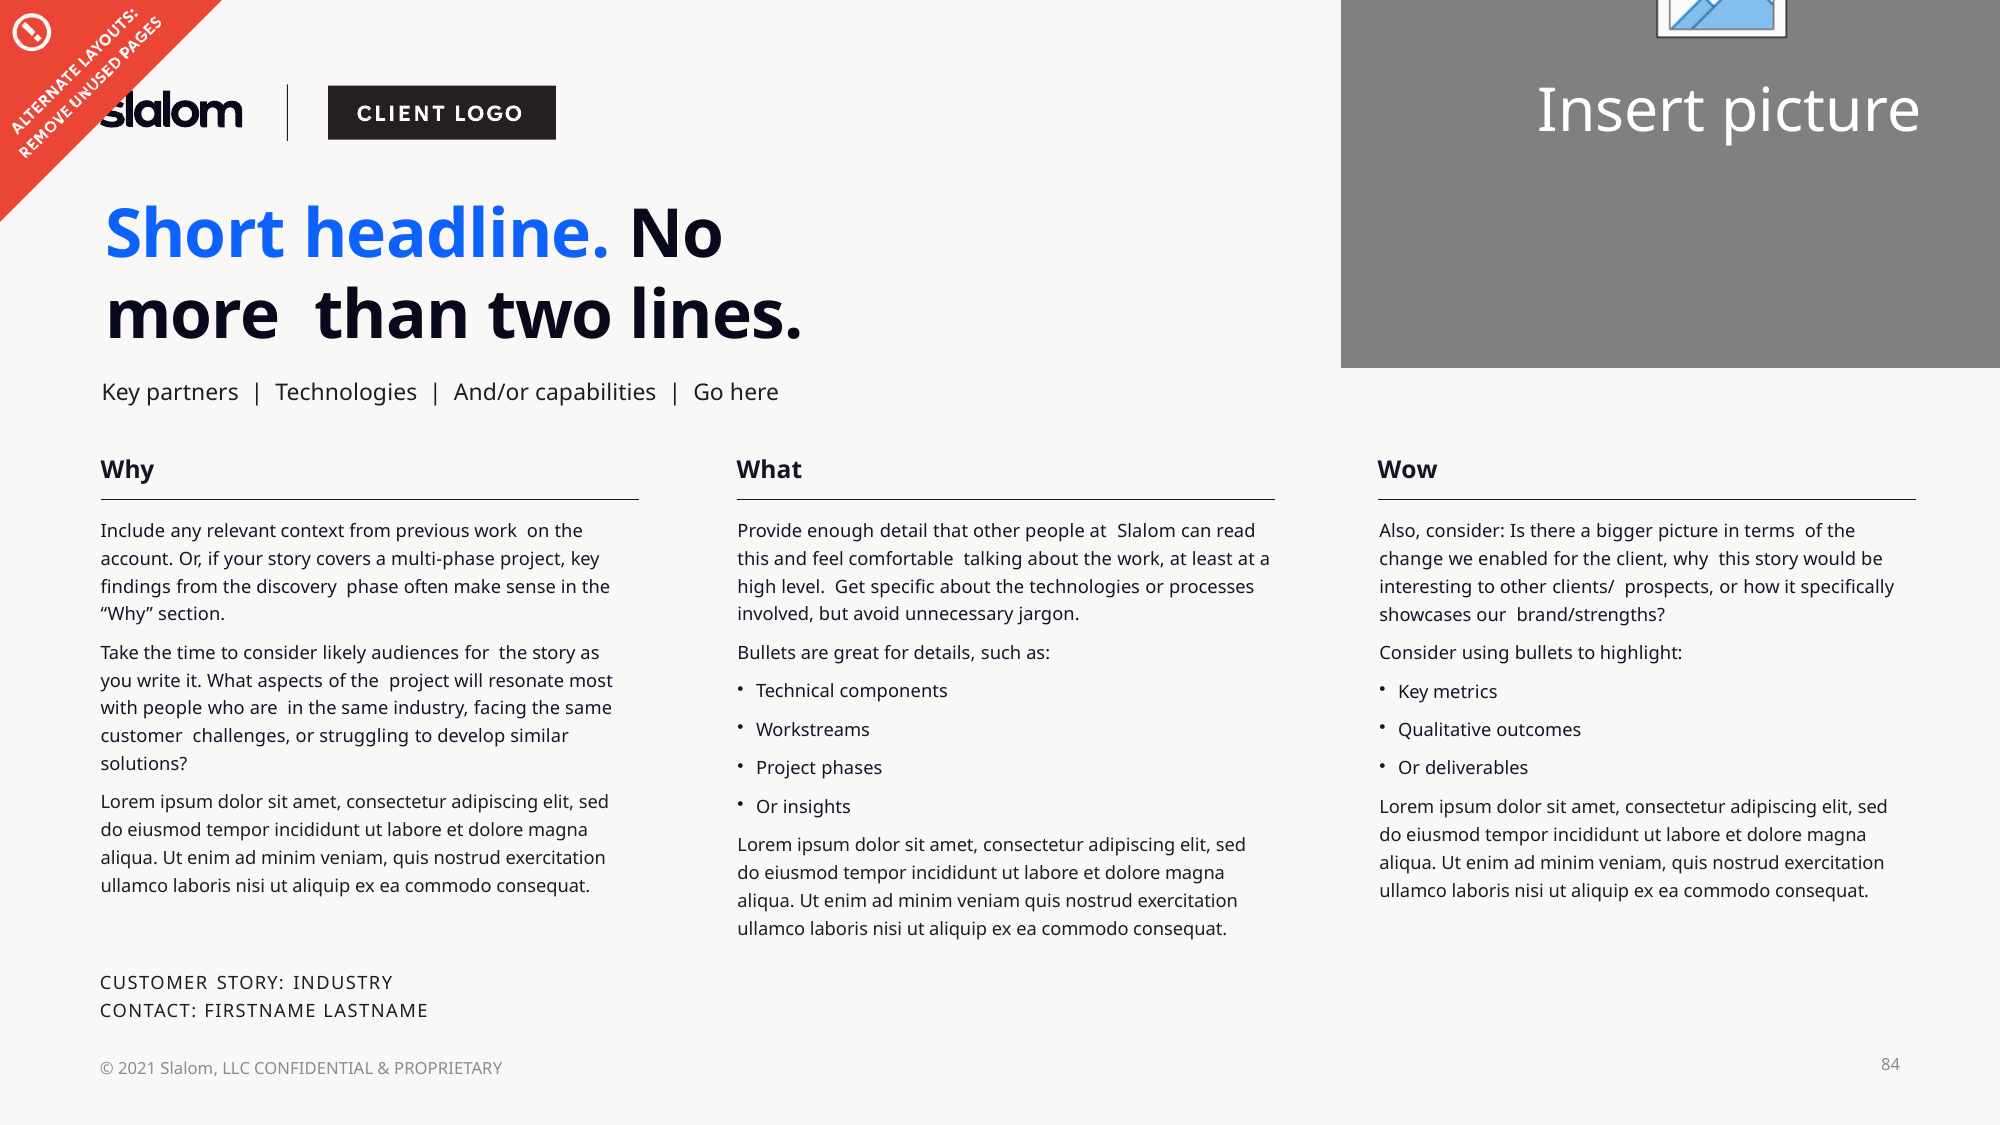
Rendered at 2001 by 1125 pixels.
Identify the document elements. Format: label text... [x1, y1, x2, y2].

text_box What [735, 452, 824, 484]
text_box 84 [1412, 1035, 1900, 1096]
text_box Short headline. No more than two lines. [99, 189, 980, 353]
text_box Key partners | Technologies | And/or capabilities | Go here [101, 371, 1141, 409]
text_box © 2021 Slalom, LLC CONFIDENTIAL & PROPRIETARY [99, 1038, 759, 1099]
text_box Provide enough detail that other people at Slalom can read this and feel comfortable talking about the work, at least at a high level. Get specific about the technologies or processes involved, but avoid unnecessary jargon. Bullets are great for details, such as: Technical components Workstreams Project phases Or insights Lorem ipsum dolor sit amet, consectetur adipiscing elit, sed do eiusmod tempor incididunt ut labore et dolore magna aliqua. Ut enim ad minim veniam quis nostrud exercitation ullamco laboris nisi ut aliquip ex ea commodo consequat. [736, 511, 1276, 978]
text_box Why [99, 452, 171, 484]
text_box [222, 100, 243, 128]
picture [1340, 0, 2000, 369]
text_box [328, 85, 556, 140]
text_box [0, 0, 222, 222]
text_box CUSTOMER STORY: INDUSTRY CONTACT: FIRSTNAME LASTNAME [98, 965, 467, 1022]
text_box Wow [1376, 452, 1458, 484]
text_box Include any relevant context from previous work on the account. Or, if your story covers a multi-phase project, key findings from the discovery phase often make sense in the “Why” section. Take the time to consider likely audiences for the story as you write it. What aspects of the project will resonate most with people who are in the same industry, facing the same customer challenges, or struggling to develop similar solutions? Lorem ipsum dolor sit amet, consectetur adipiscing elit, sed do eiusmod tempor incididunt ut labore et dolore magna aliqua. Ut enim ad minim veniam, quis nostrud exercitation ullamco laboris nisi ut aliquip ex ea commodo consequat. [99, 511, 634, 978]
text_box Also, consider: Is there a bigger picture in terms of the change we enabled for the client, why this story would be interesting to other clients/ prospects, or how it specifically showcases our brand/strengths? Consider using bullets to highlight: Key metrics Qualitative outcomes Or deliverables Lorem ipsum dolor sit amet, consectetur adipiscing elit, sed do eiusmod tempor incididunt ut labore et dolore magna aliqua. Ut enim ad minim veniam, quis nostrud exercitation ullamco laboris nisi ut aliquip ex ea commodo consequat. [1378, 512, 1904, 978]
